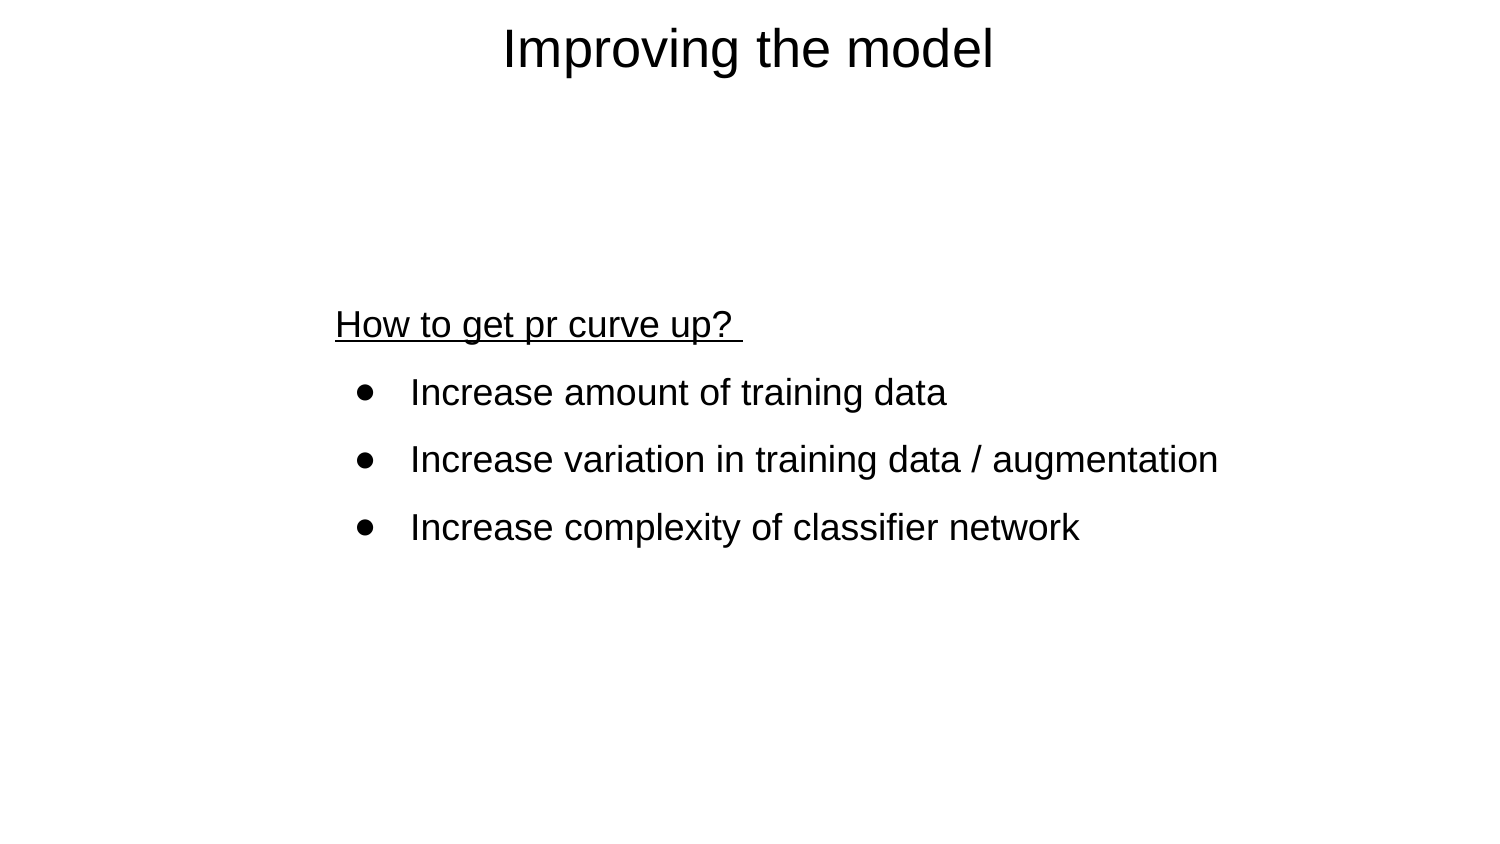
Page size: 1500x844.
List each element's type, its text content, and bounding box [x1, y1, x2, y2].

text_box How to get pr curve up? Increase amount of training data Increase variation in training data / augmentation Increase complexity of classifier network [320, 293, 1287, 532]
title Improving the model [32, 0, 1466, 92]
